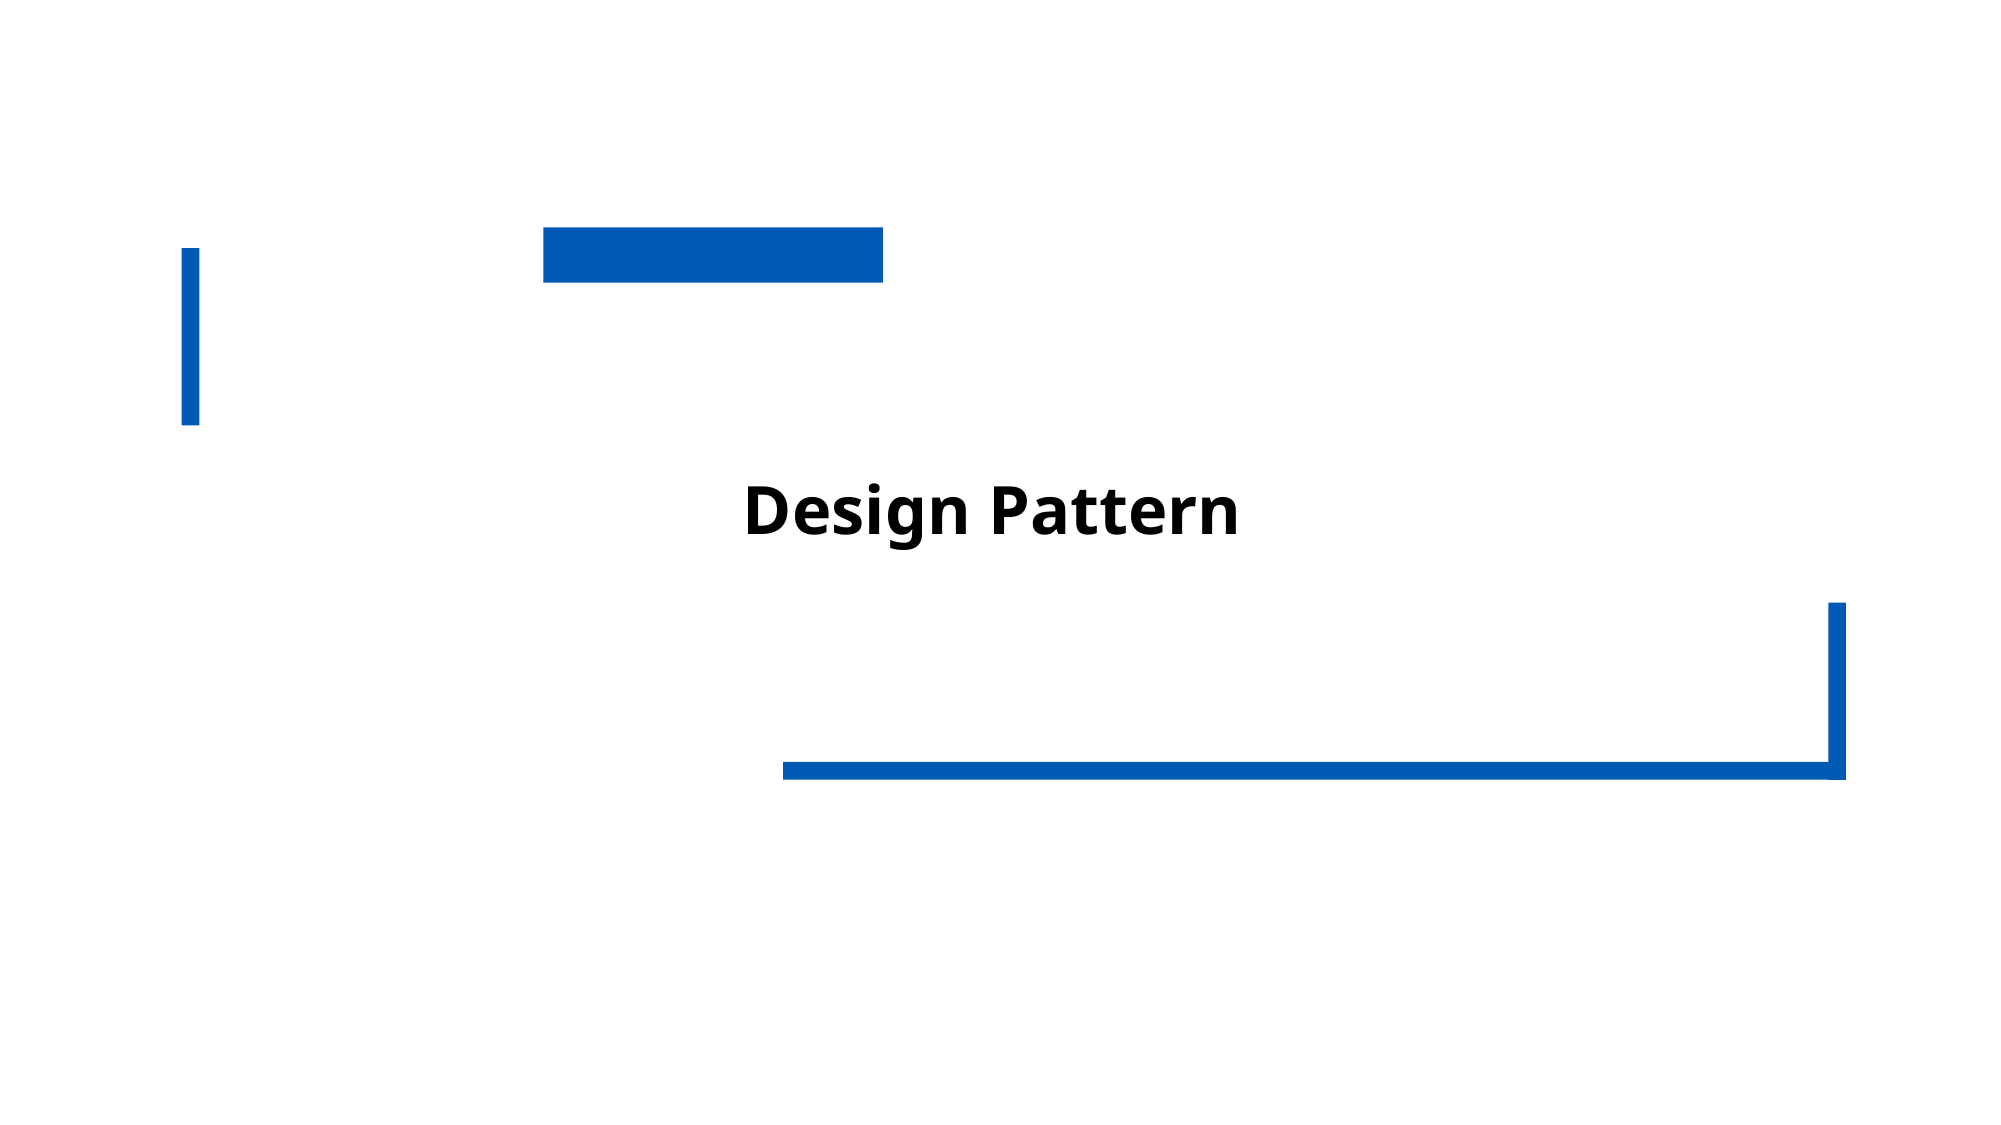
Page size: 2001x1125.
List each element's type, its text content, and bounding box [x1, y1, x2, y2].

list Design Pattern [267, 305, 1733, 721]
